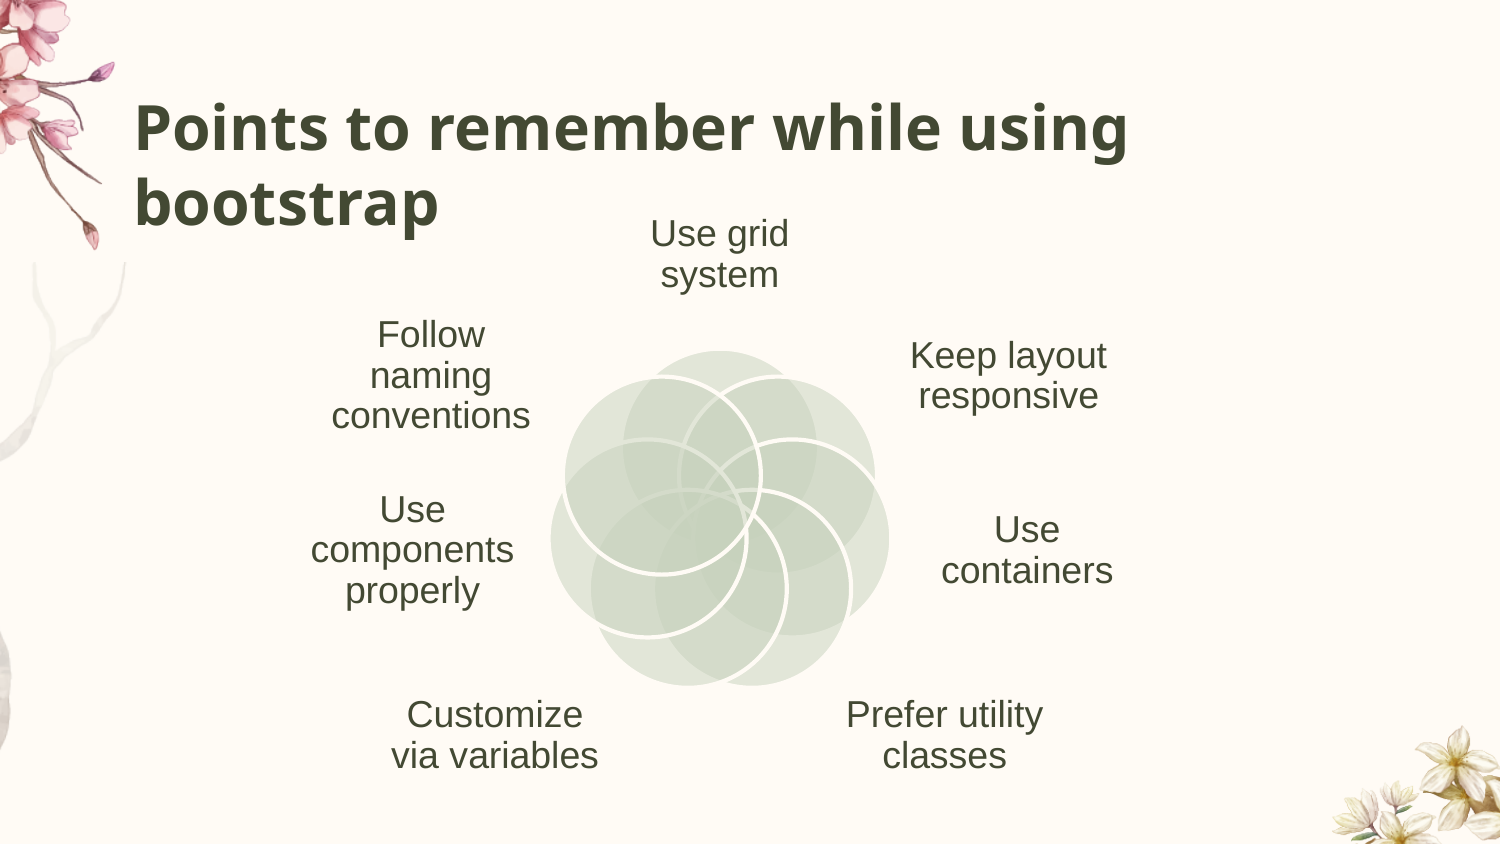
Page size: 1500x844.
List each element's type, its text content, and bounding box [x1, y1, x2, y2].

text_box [117, 193, 1322, 802]
picture [0, 0, 186, 844]
picture [1294, 703, 1500, 844]
title Points to remember while using bootstrap [118, 72, 1382, 167]
